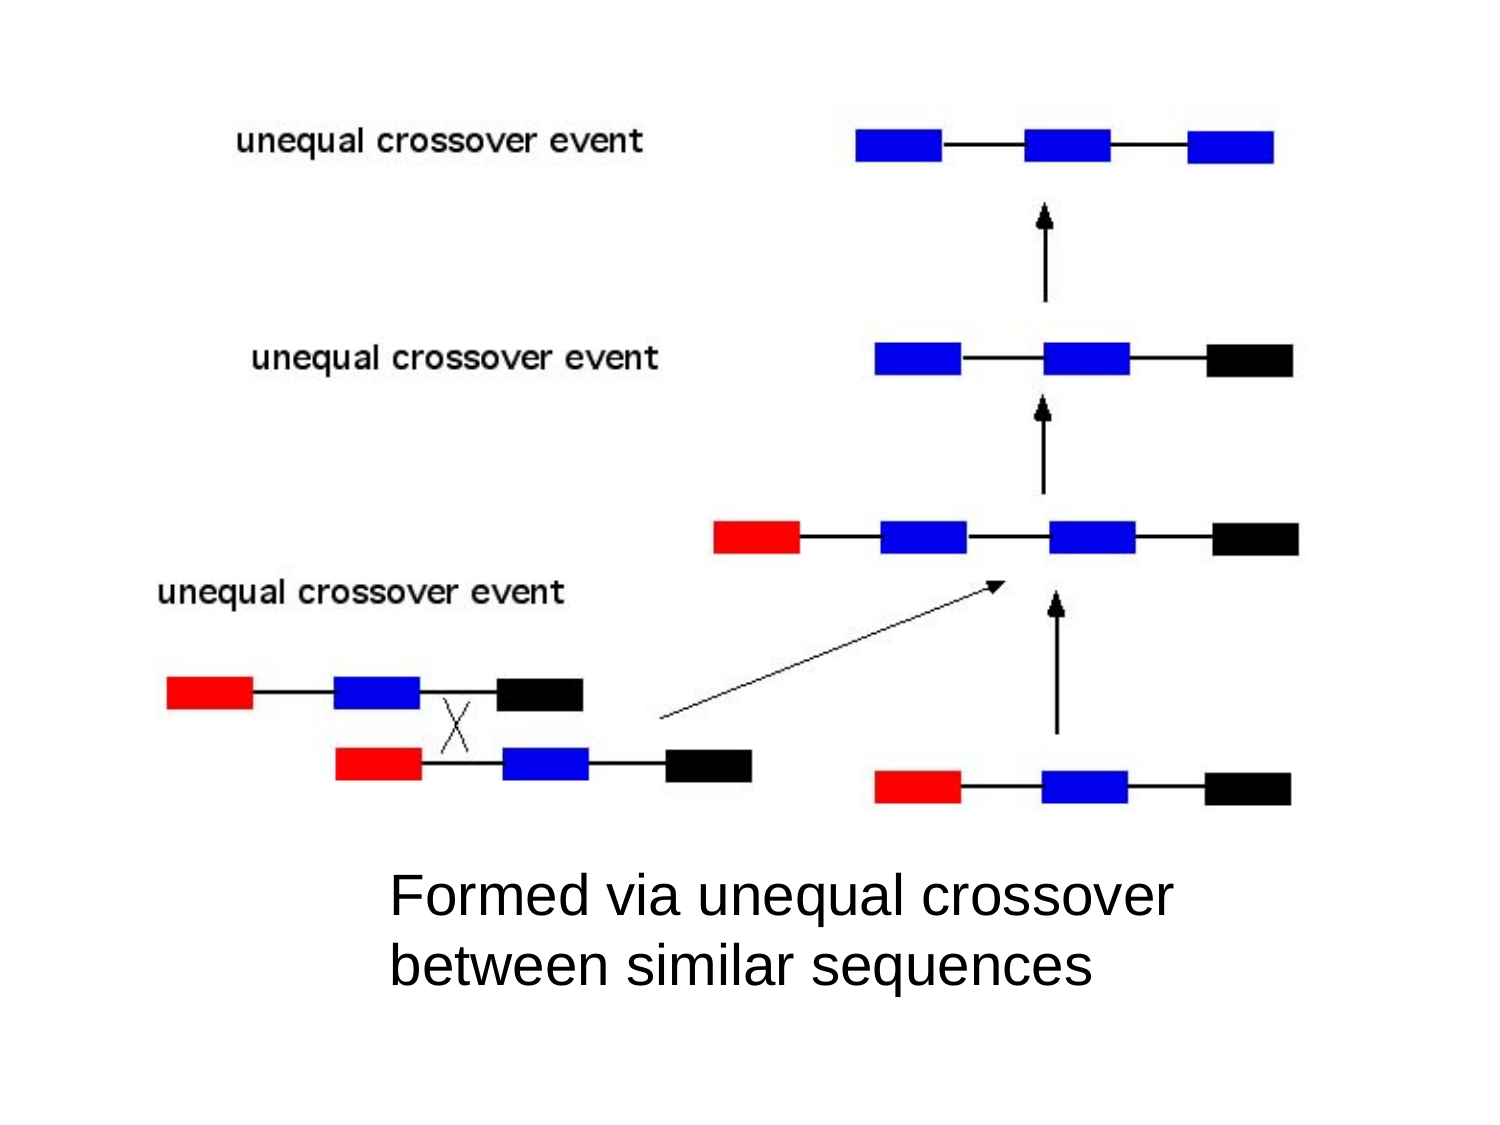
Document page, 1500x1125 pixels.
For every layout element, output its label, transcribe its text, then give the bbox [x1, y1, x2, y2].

picture [124, 74, 1330, 852]
text_box Formed via unequal crossover between similar sequences [374, 861, 1275, 1005]
